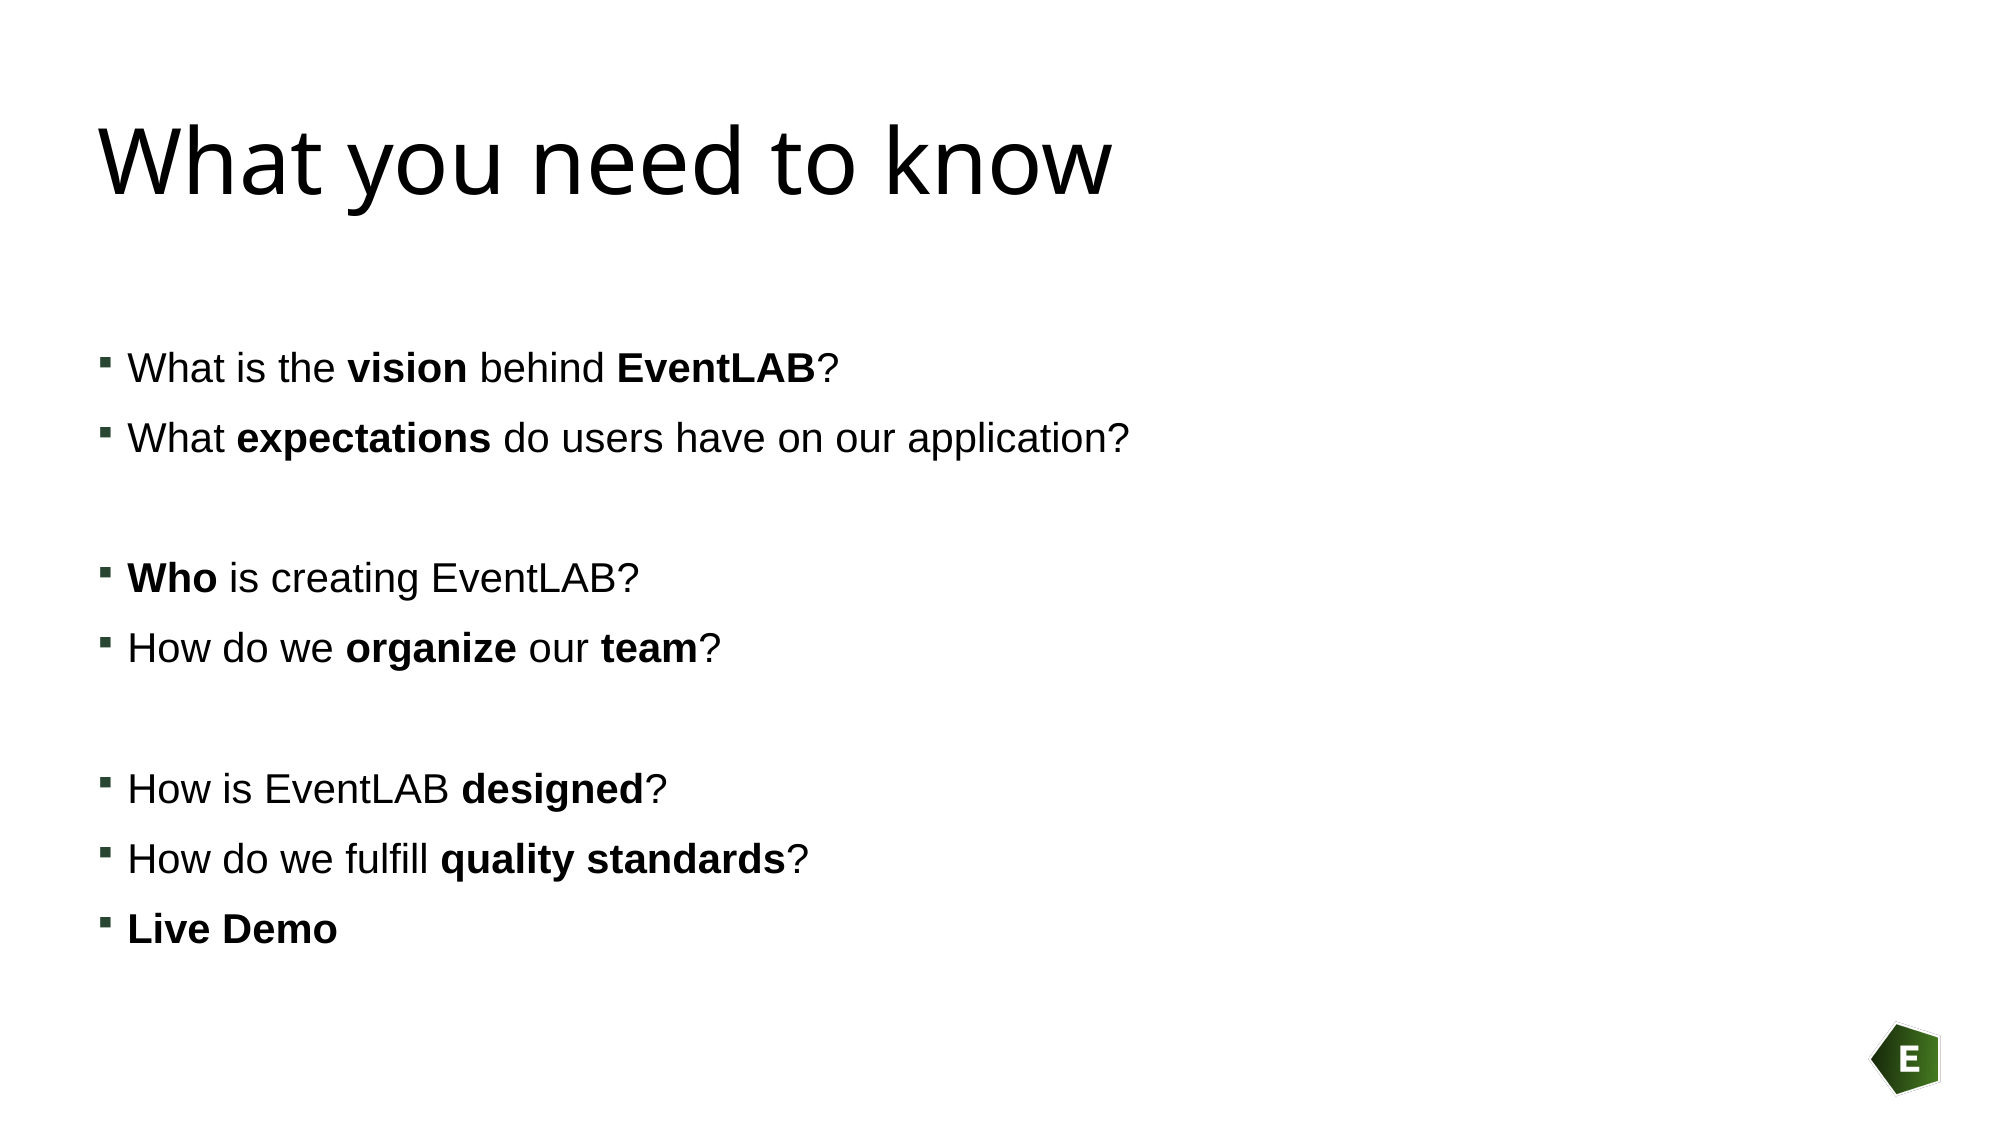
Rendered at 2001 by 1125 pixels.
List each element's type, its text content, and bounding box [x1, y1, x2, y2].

picture [1856, 1011, 1953, 1107]
title What you need to know [82, 32, 1733, 297]
list What is the vision behind EventLAB? What expectations do users have on our application? Who is creating EventLAB? How do we organize our team? How is EventLAB designed? How do we fulfill quality standards? Live Demo [82, 339, 1870, 1013]
